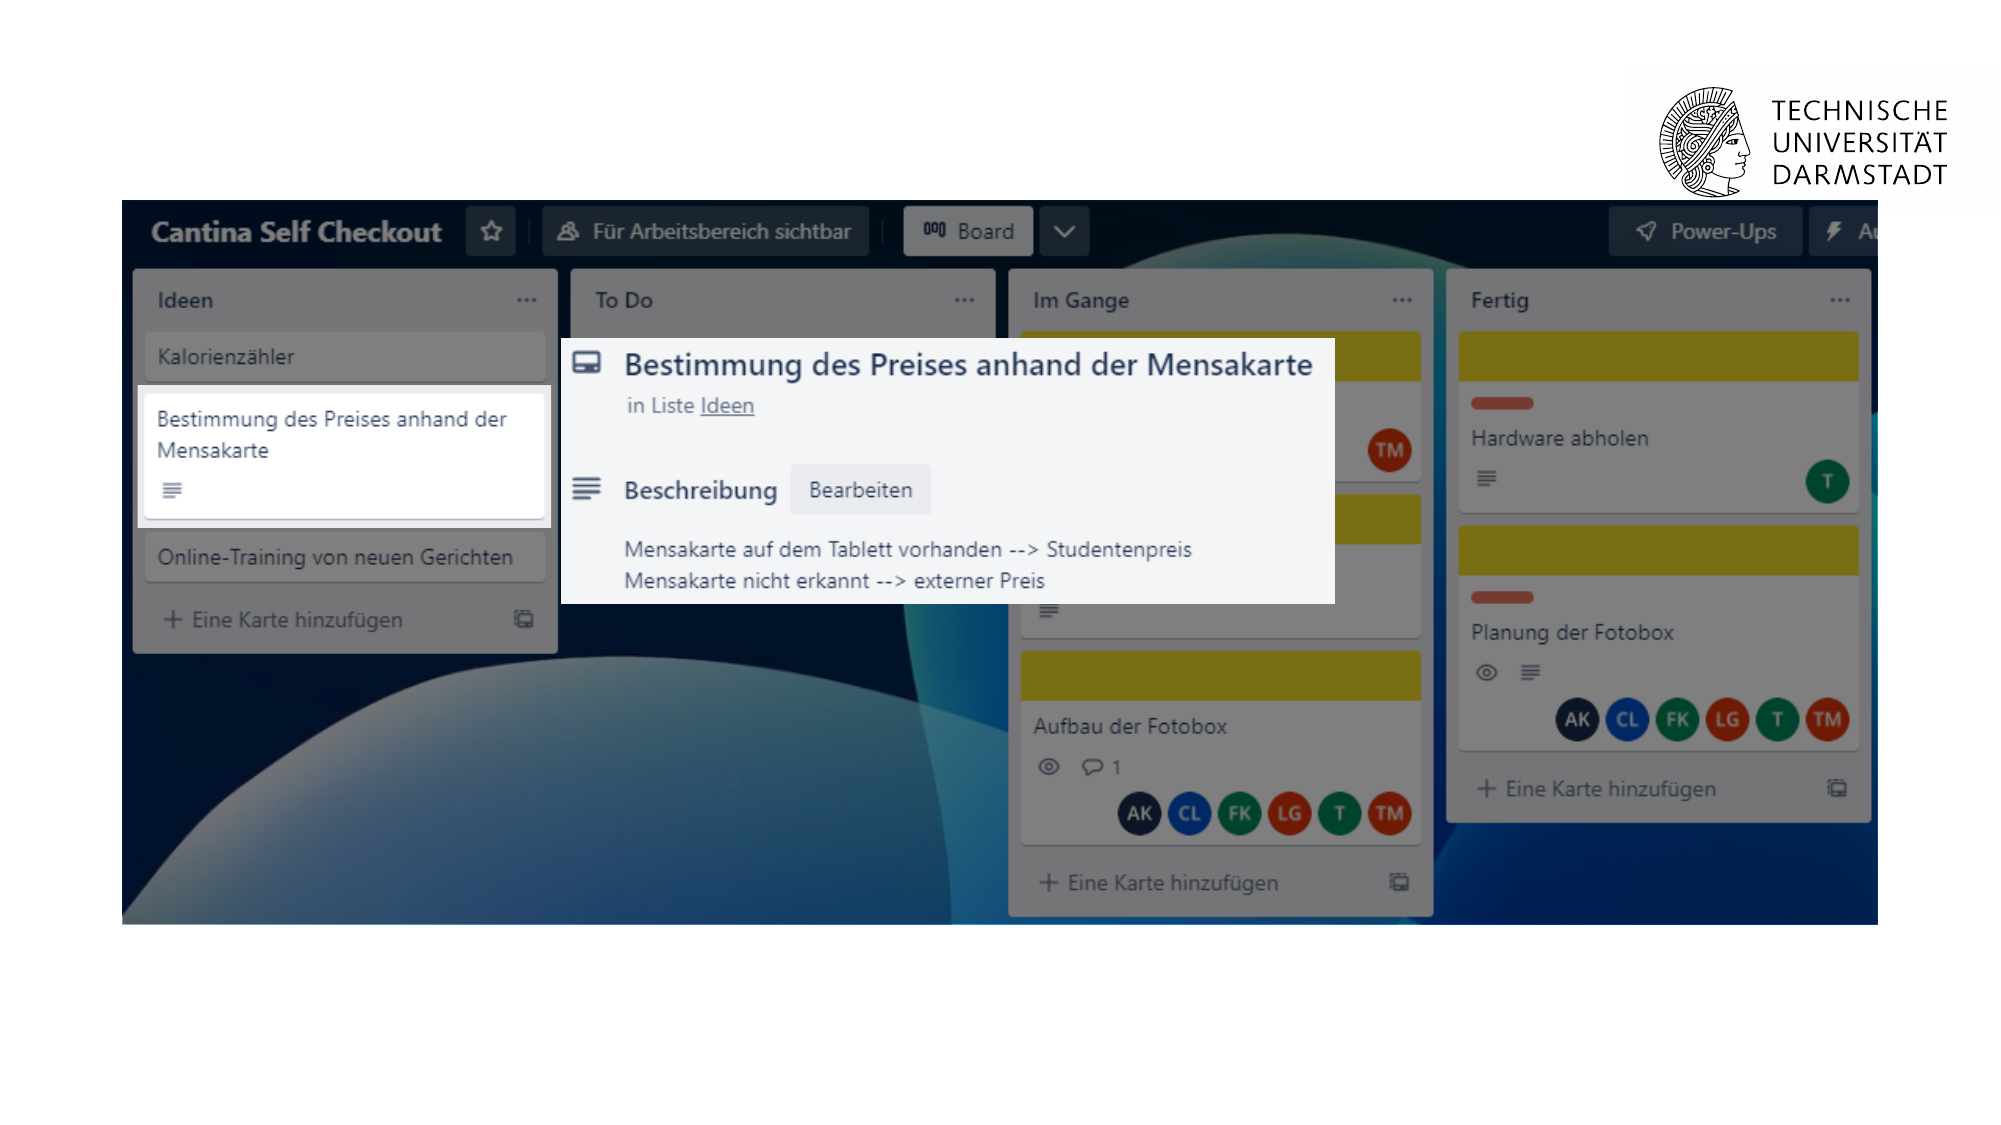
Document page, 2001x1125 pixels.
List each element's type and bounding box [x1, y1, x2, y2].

picture [122, 200, 1878, 925]
